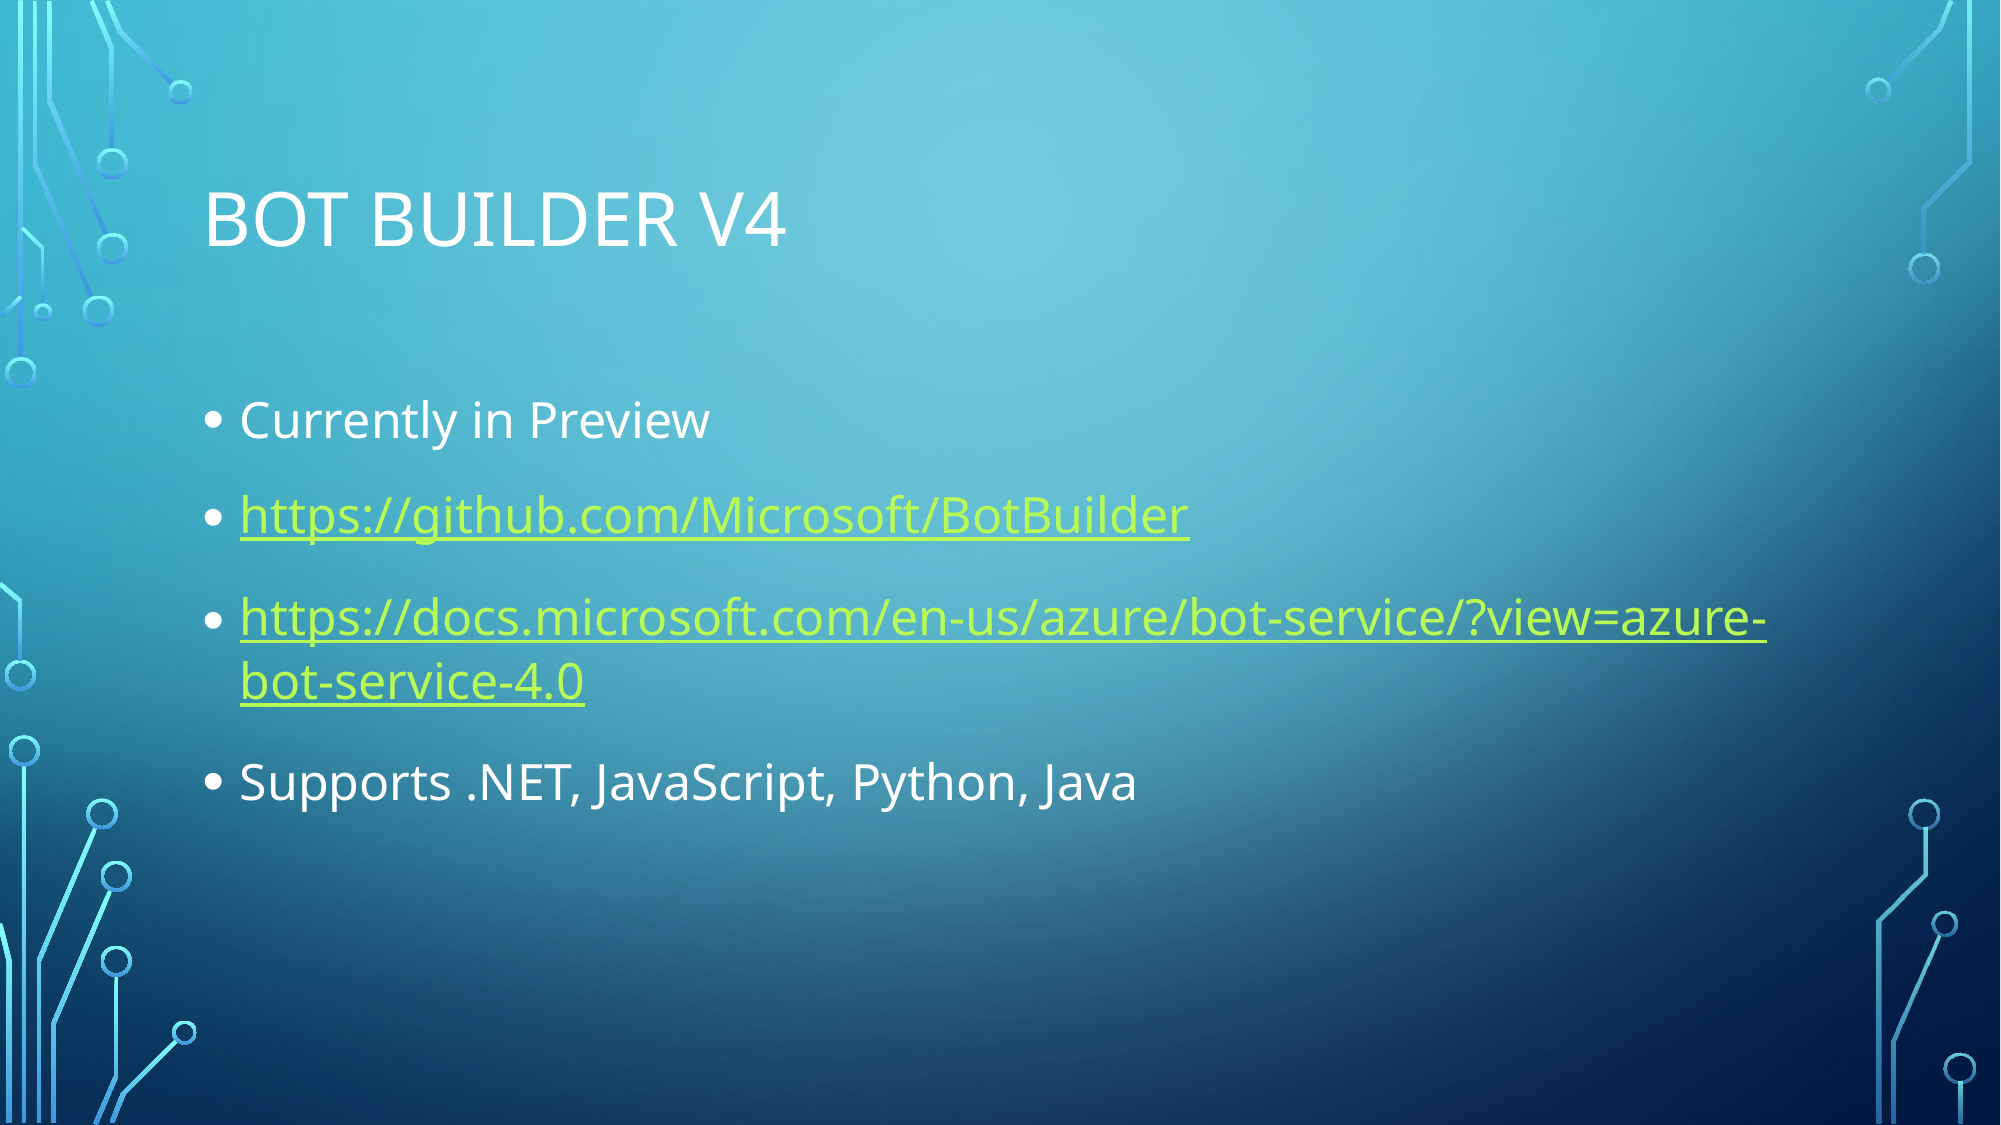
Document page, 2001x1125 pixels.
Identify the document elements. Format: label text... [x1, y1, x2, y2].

title Bot Builder v4 [187, 101, 1813, 344]
list Currently in Preview https://github.com/Microsoft/BotBuilder https://docs.microsoft.com/en-us/azure/bot-service/?view=azure-bot-service-4.0 Supports .NET, JavaScript, Python, Java [187, 369, 1813, 950]
